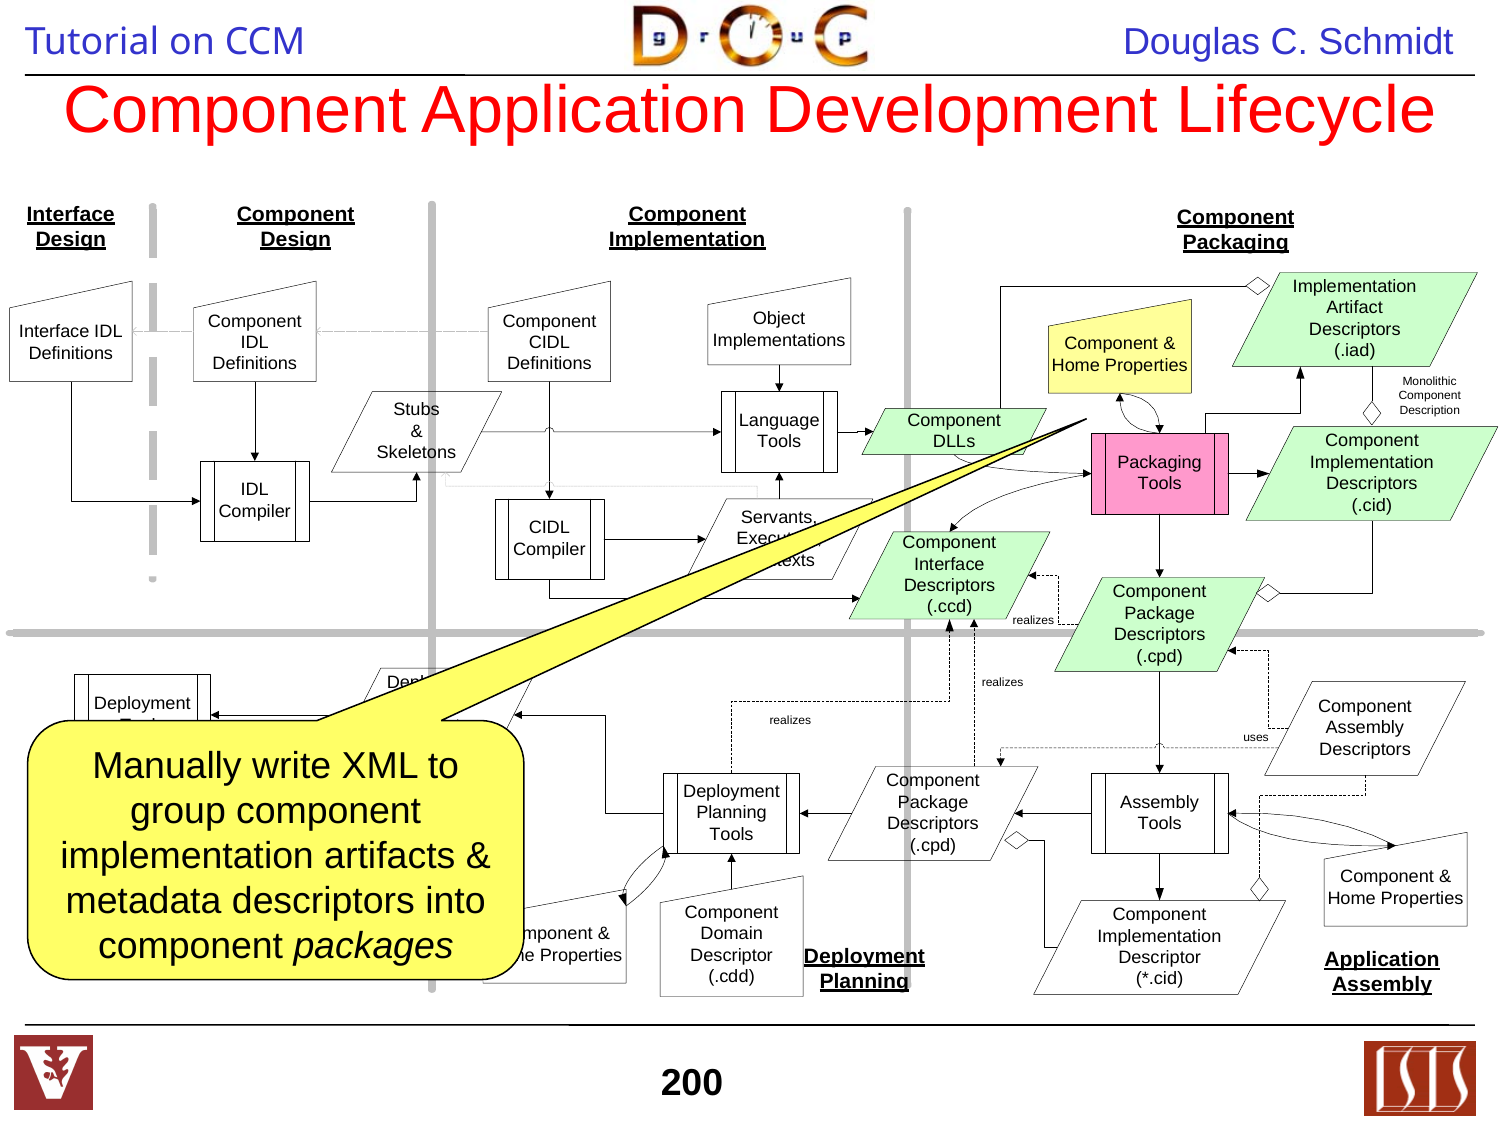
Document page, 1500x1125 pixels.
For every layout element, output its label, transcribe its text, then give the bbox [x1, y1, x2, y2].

picture [624, 0, 875, 71]
title Component Application Development Lifecycle [0, 74, 1500, 138]
picture [1364, 1041, 1476, 1116]
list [0, 190, 1500, 1010]
picture [14, 1035, 93, 1110]
